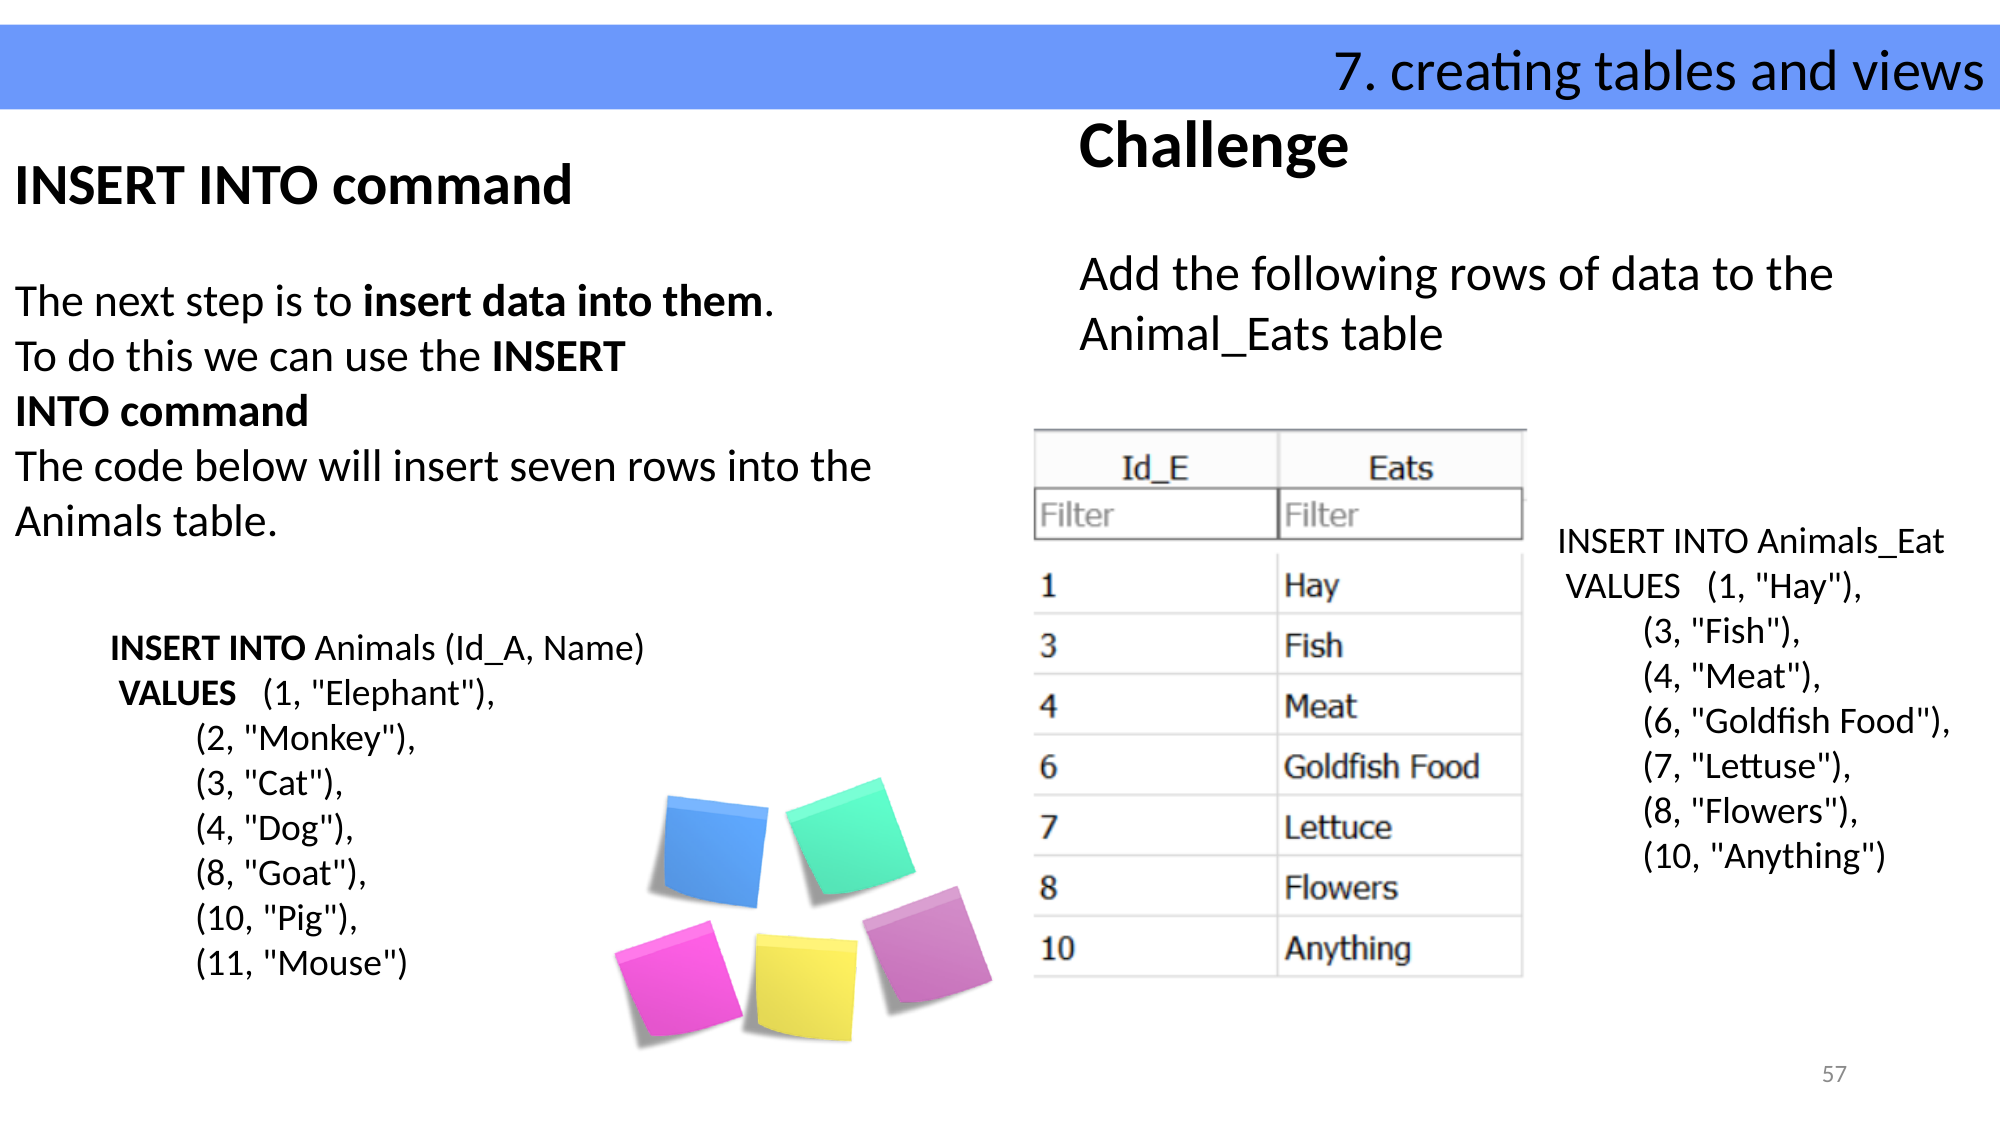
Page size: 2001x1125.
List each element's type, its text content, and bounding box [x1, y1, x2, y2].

text_box INSERT INTO Animals (Id_A, Name) VALUES (1, "Elephant"), (2, "Monkey"), (3, "Cat"), (4, "Dog"), (8, "Goat"), (10, "Pig"), (11, "Mouse") [95, 615, 1006, 991]
slide_number 57 [1412, 1042, 1863, 1103]
text_box Challenge Add the following rows of data to the Animal_Eats table [1064, 110, 1991, 413]
picture [604, 771, 1000, 1073]
text_box INSERT INTO Animals_Eat VALUES (1, "Hay"), (3, "Fish"), (4, "Meat"), (6, "Goldfish Food"), (7, "Lettuse"), (8, "Flowers"), (10, "Anything") [1543, 508, 2000, 884]
picture [1006, 415, 1543, 994]
text_box 7. creating tables and views [0, 24, 2000, 110]
text_box INSERT INTO command The next step is to insert data into them. To do this we can use the INSERT INTO command The code below will insert seven rows into the Animals table. [0, 138, 926, 554]
